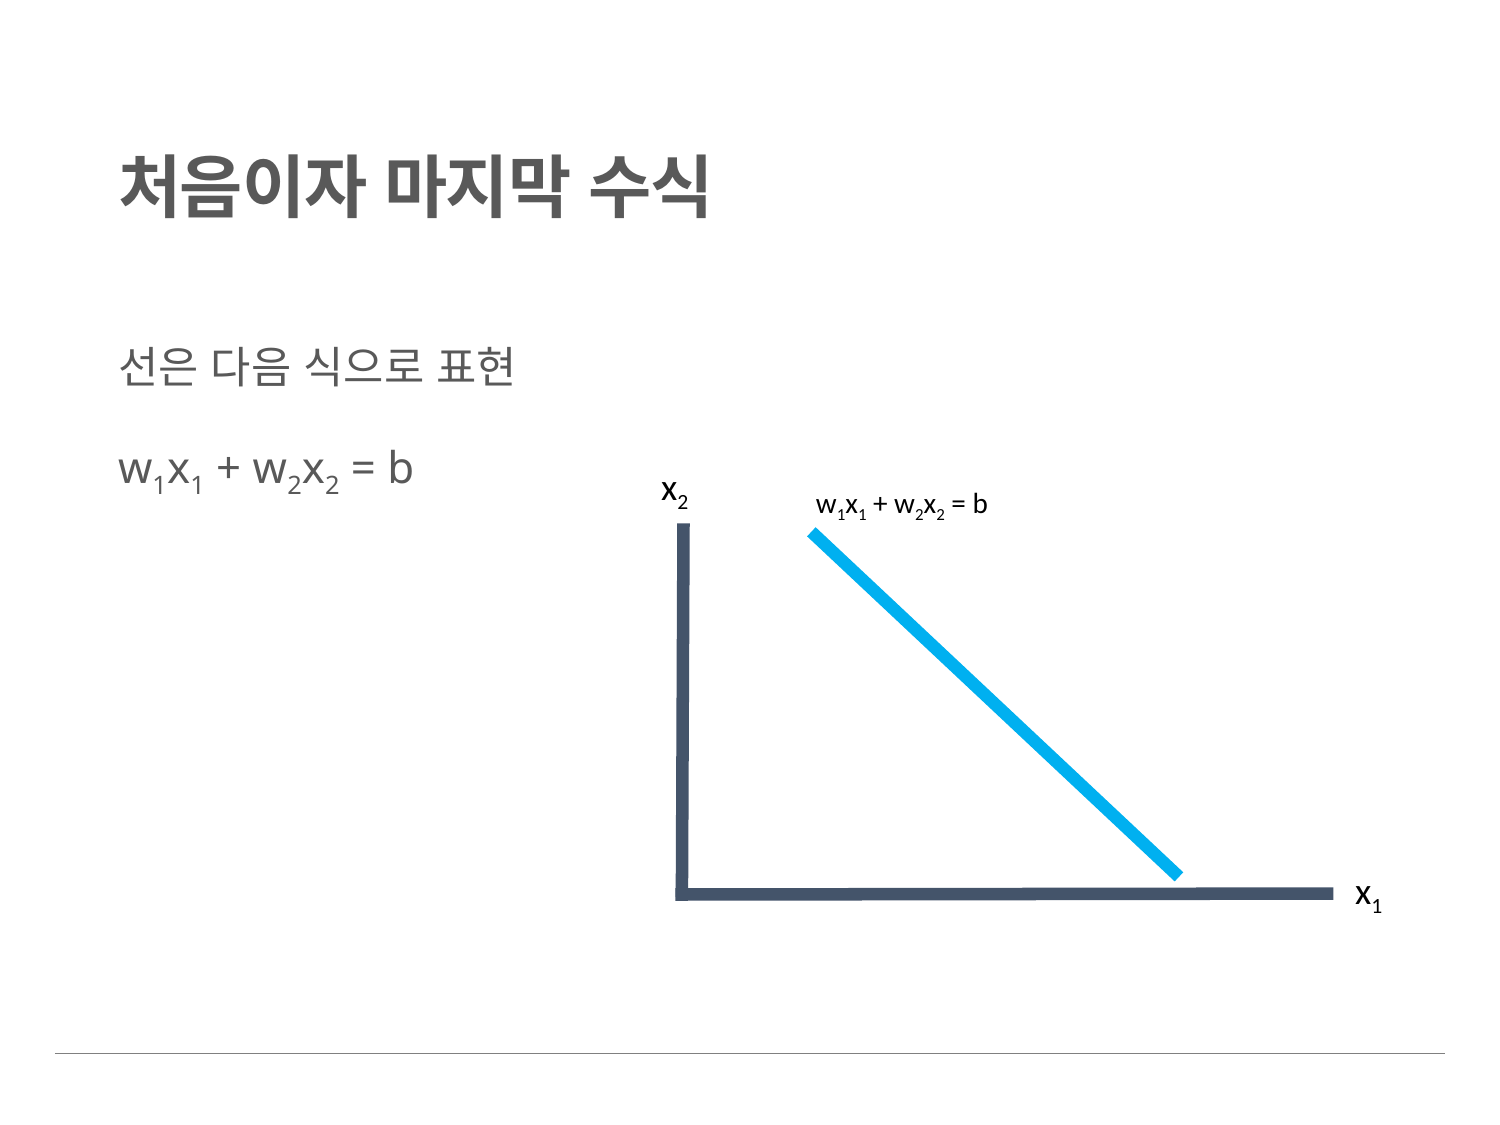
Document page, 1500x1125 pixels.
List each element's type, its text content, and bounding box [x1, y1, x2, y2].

title 처음이자 마지막 수식 [103, 137, 1397, 244]
text_box x1 [1339, 852, 1463, 911]
text_box w1x1 + w2x2 = b [794, 476, 1094, 567]
text_box x2 [646, 447, 769, 506]
text_box 선은 다음 식으로 표현 w1x1 + w2x2 = b [103, 330, 1334, 454]
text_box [811, 531, 1180, 877]
